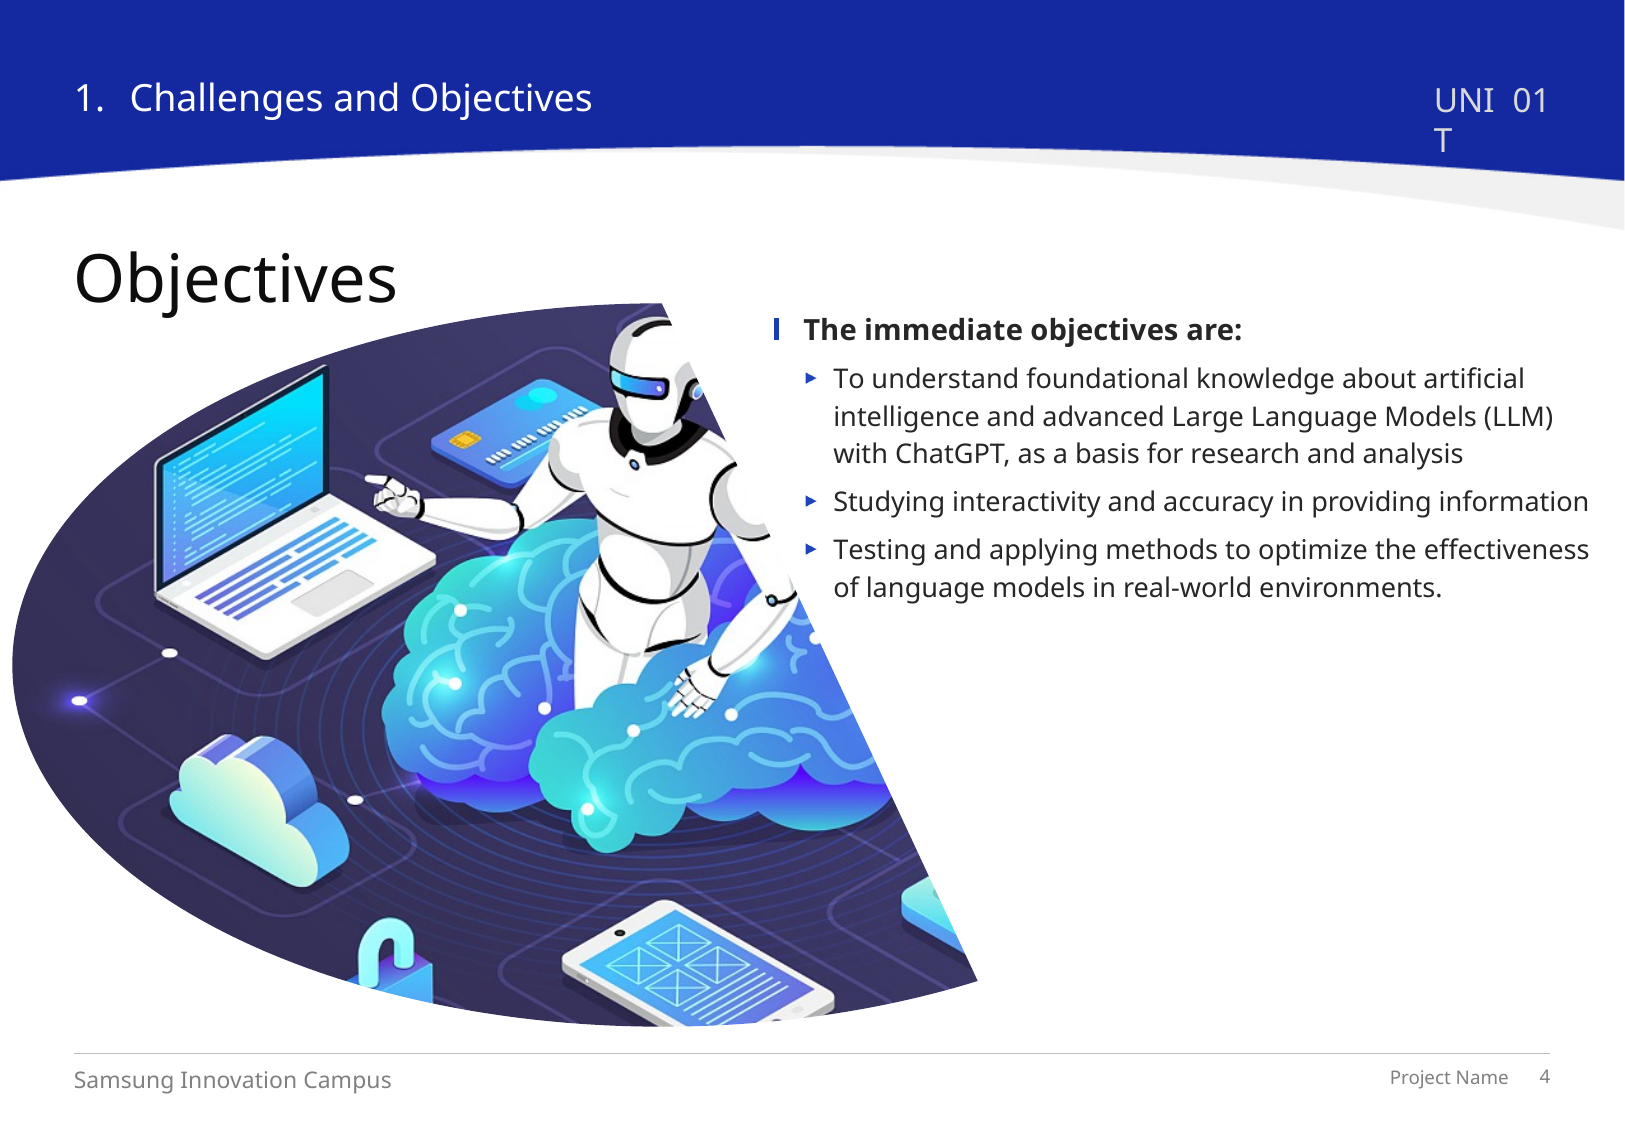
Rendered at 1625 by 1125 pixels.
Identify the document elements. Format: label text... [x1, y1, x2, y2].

picture [0, 0, 1625, 1125]
title Objectives [73, 236, 1475, 308]
list Challenges and Objectives [129, 73, 1252, 165]
list UNIT [1433, 78, 1511, 120]
text_box The immediate objectives are: To understand foundational knowledge about artificial intelligence and advanced Large Language Models (LLM) with ChatGPT, as a basis for research and analysis Studying interactivity and accuracy in providing information Testing and applying methods to optimize the effectiveness of language models in real-world environments. [1312, 308, 1595, 687]
list 01 [1511, 78, 1551, 120]
list 1. [73, 73, 127, 120]
